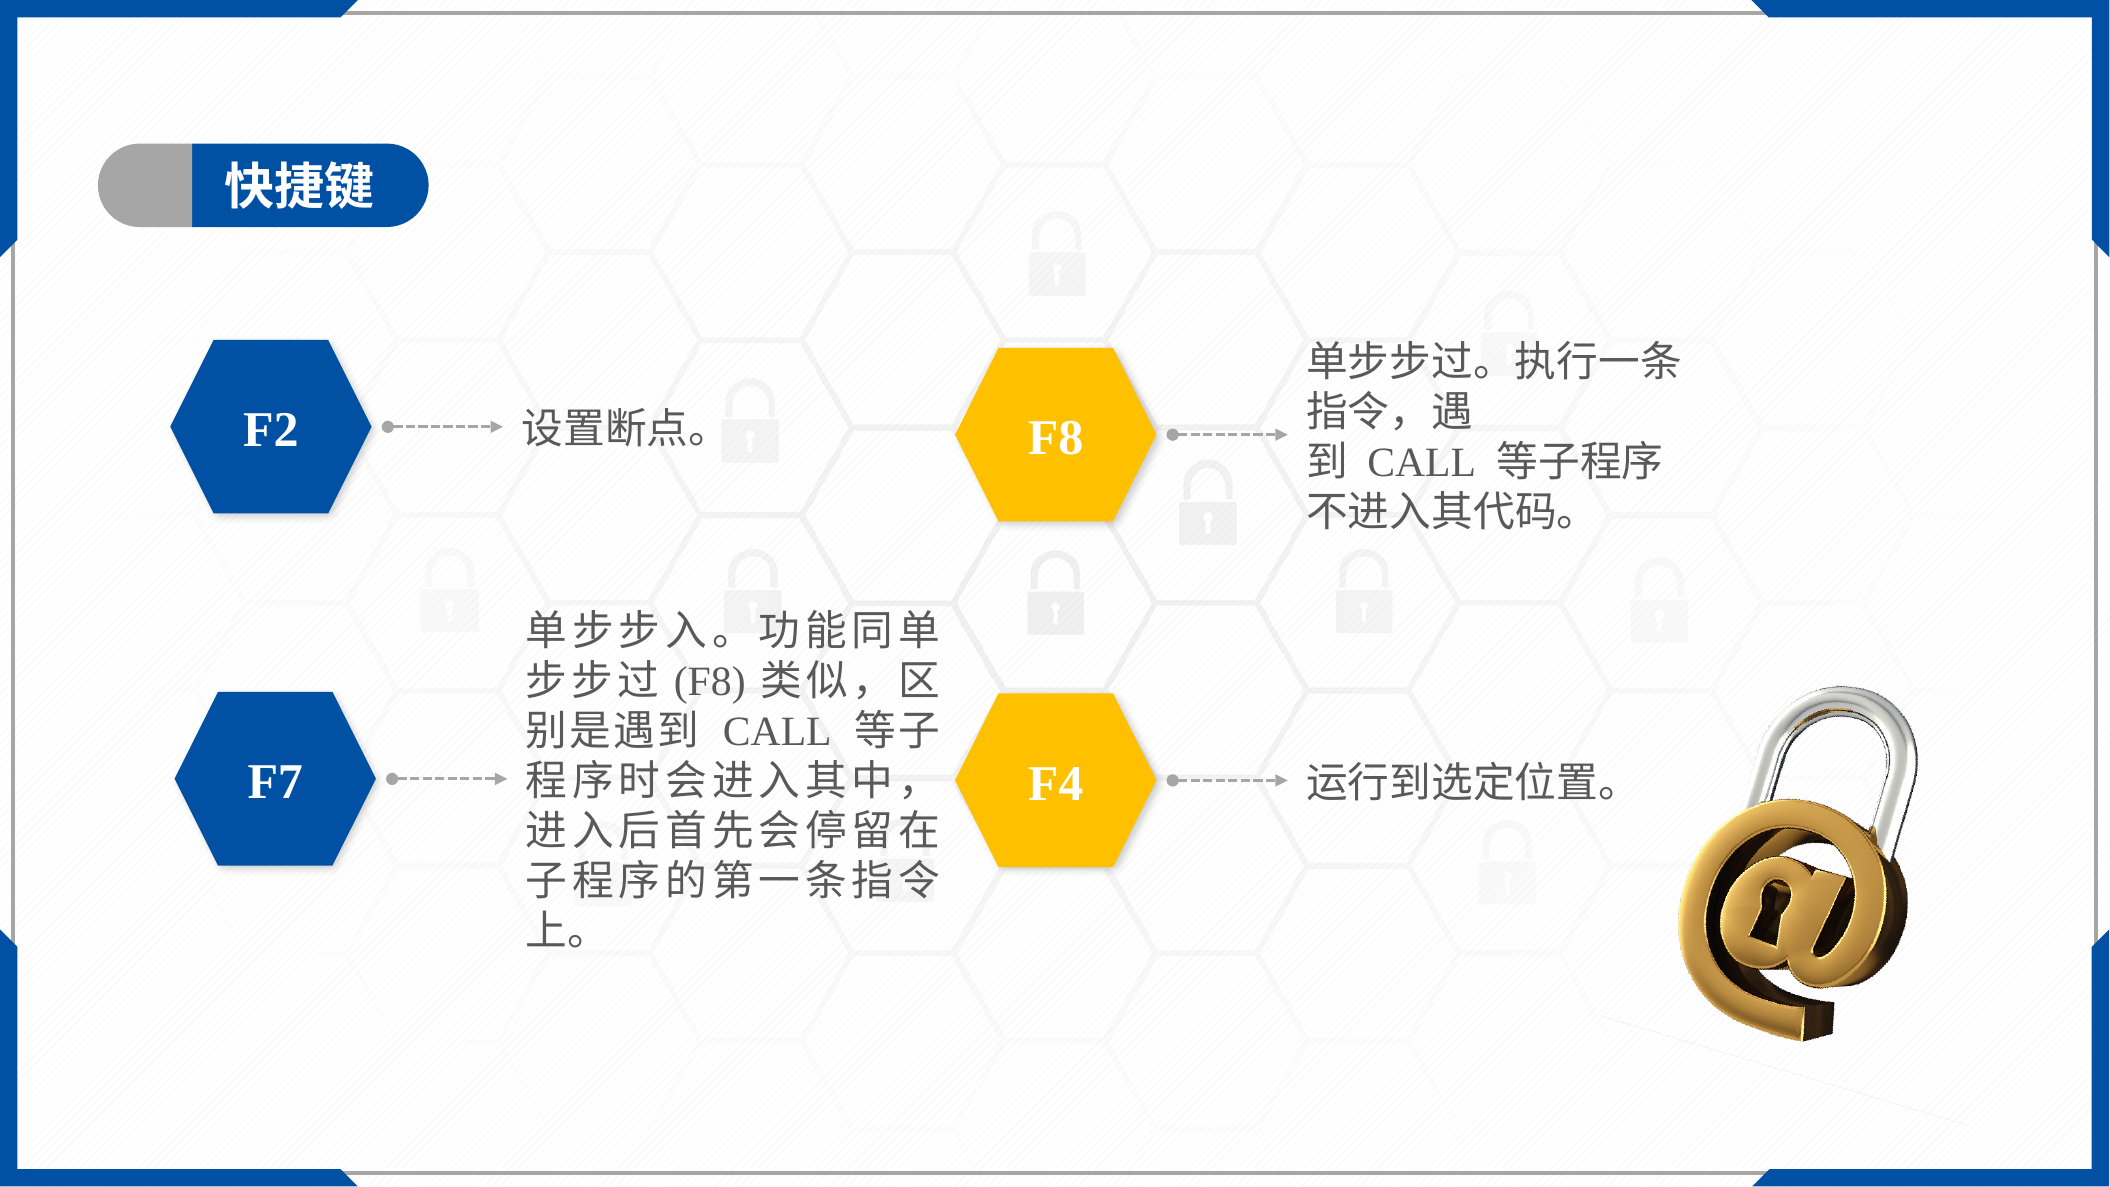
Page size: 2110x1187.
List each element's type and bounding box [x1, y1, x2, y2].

text_box [170, 339, 921, 514]
text_box [955, 693, 1706, 868]
text_box [955, 347, 1706, 522]
text_box [174, 619, 956, 938]
text_box [97, 143, 429, 227]
picture [80, 0, 2085, 1187]
